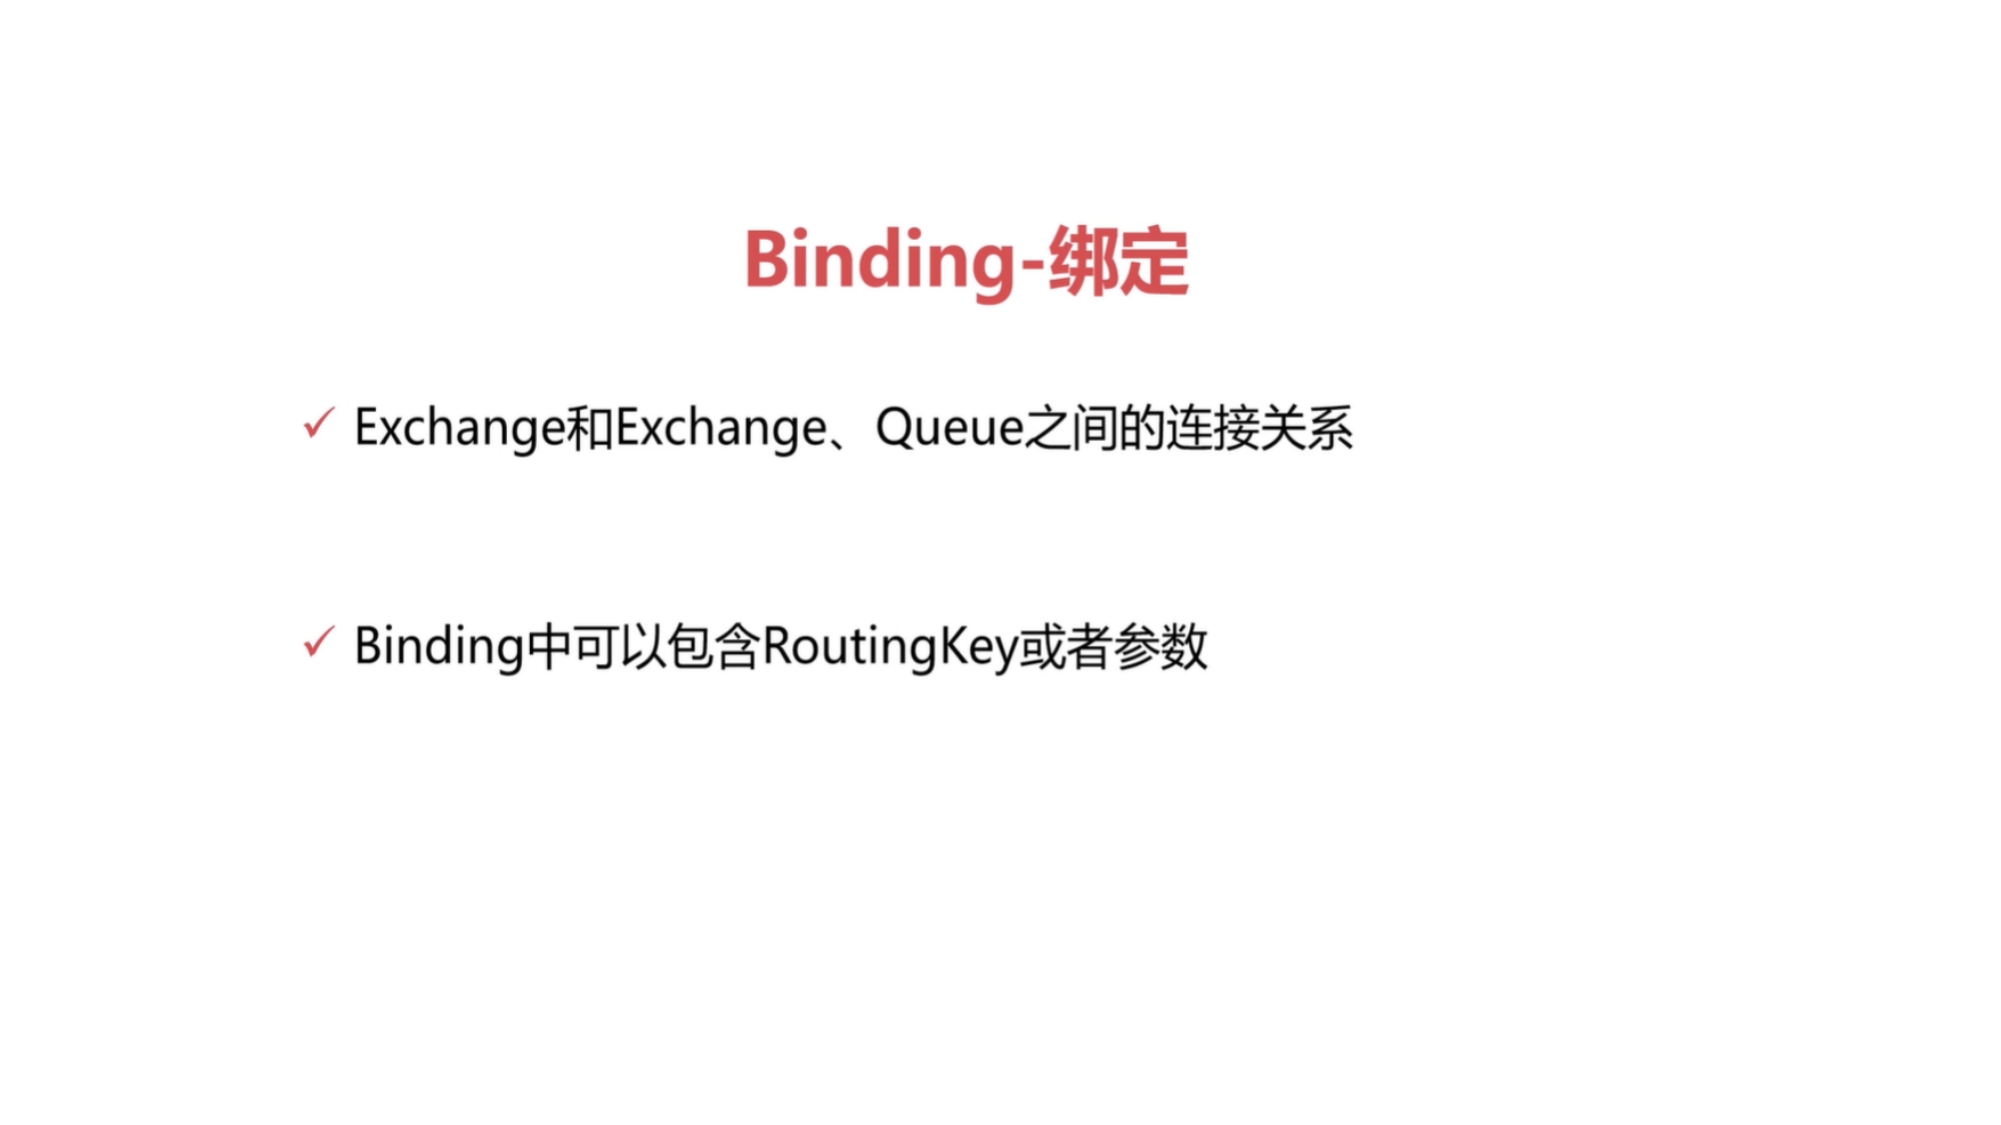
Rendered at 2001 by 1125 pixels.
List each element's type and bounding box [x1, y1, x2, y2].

picture [271, 184, 1375, 726]
